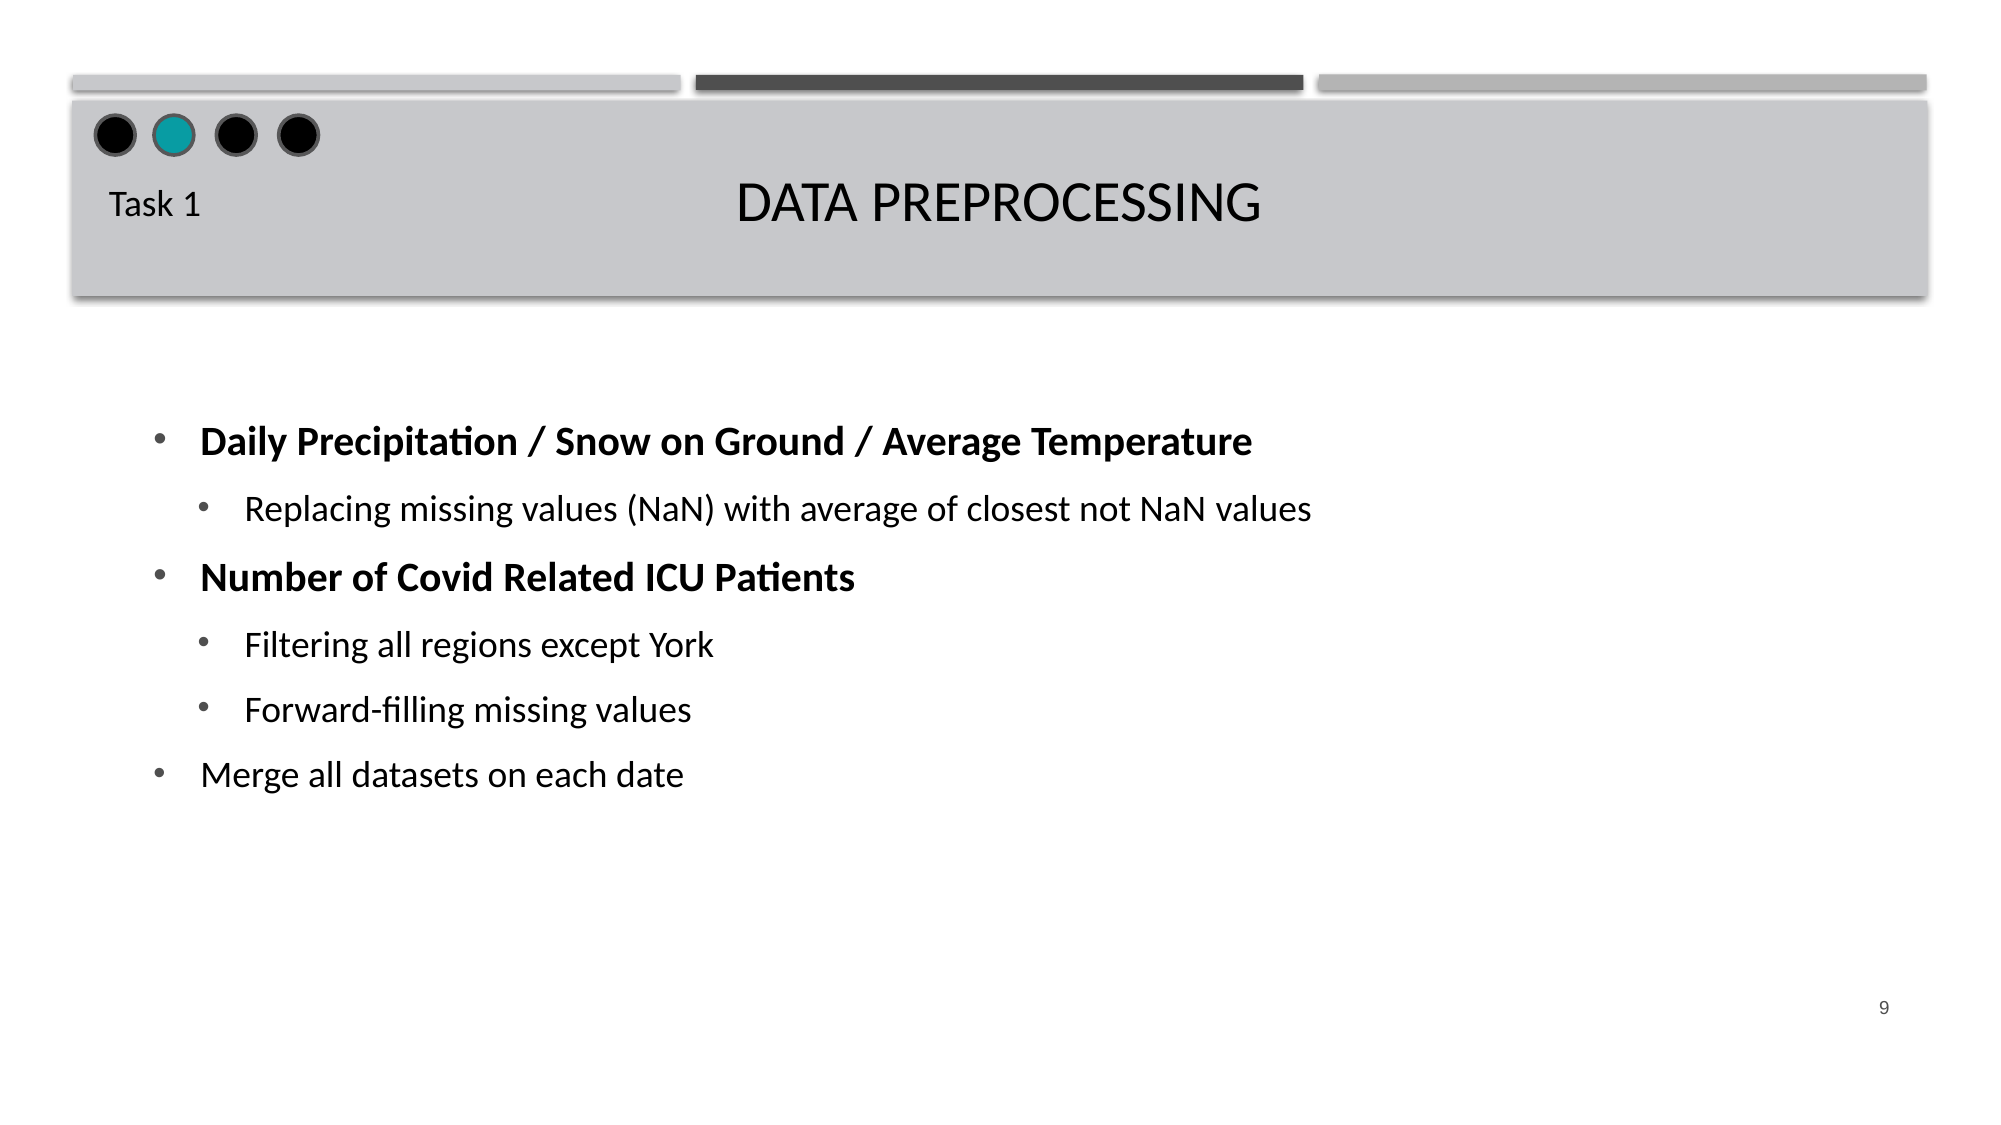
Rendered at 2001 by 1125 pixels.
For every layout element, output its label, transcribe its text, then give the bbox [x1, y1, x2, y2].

title DATA PREPROCESSING [95, 115, 1905, 282]
text_box Task 1 [63, 171, 369, 231]
text_box [93, 113, 137, 157]
slide_number 9 [1732, 977, 1905, 1037]
text_box [152, 113, 196, 157]
text_box [214, 113, 258, 157]
text_box Daily Precipitation / Snow on Ground / Average Temperature Replacing missing values (NaN) with average of closest not NaN values Number of Covid Related ICU Patients Filtering all regions except York Forward-filling missing values Merge all datasets on each date [63, 357, 1851, 910]
text_box [276, 113, 321, 157]
